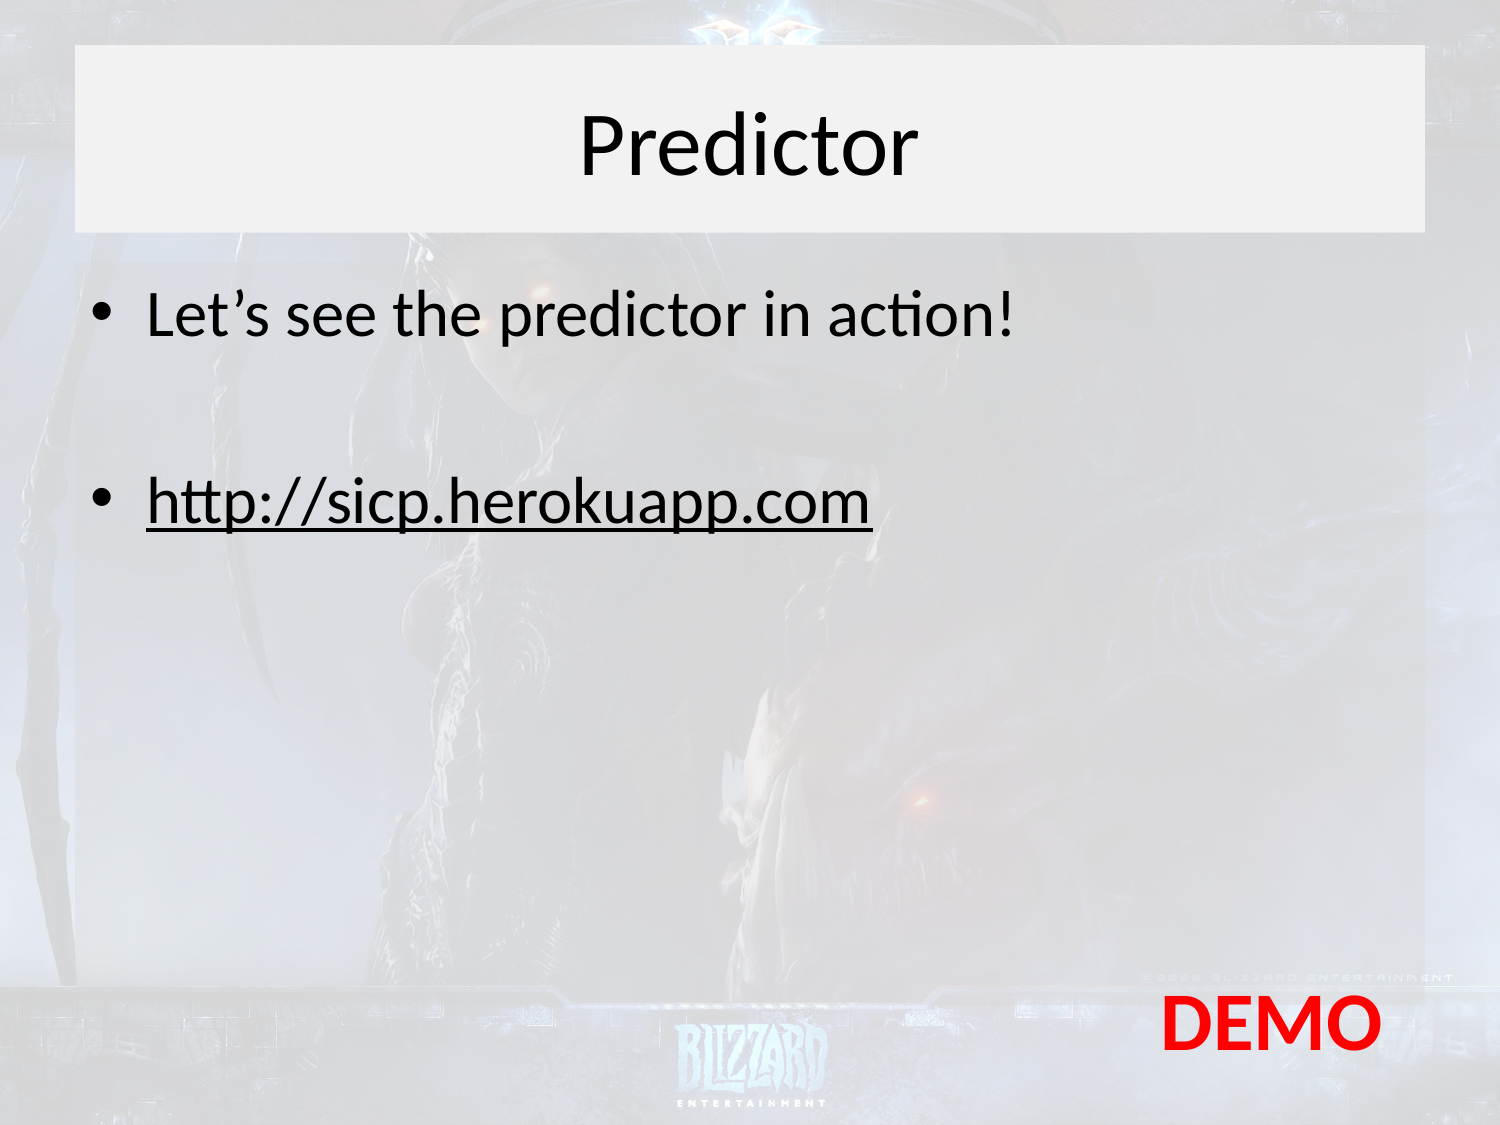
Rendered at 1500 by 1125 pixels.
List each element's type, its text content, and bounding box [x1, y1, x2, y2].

title Predictor [75, 45, 1425, 233]
list Let’s see the predictor in action! http://sicp.herokuapp.com [75, 262, 1425, 1005]
text_box DEMO [1145, 959, 1398, 1075]
